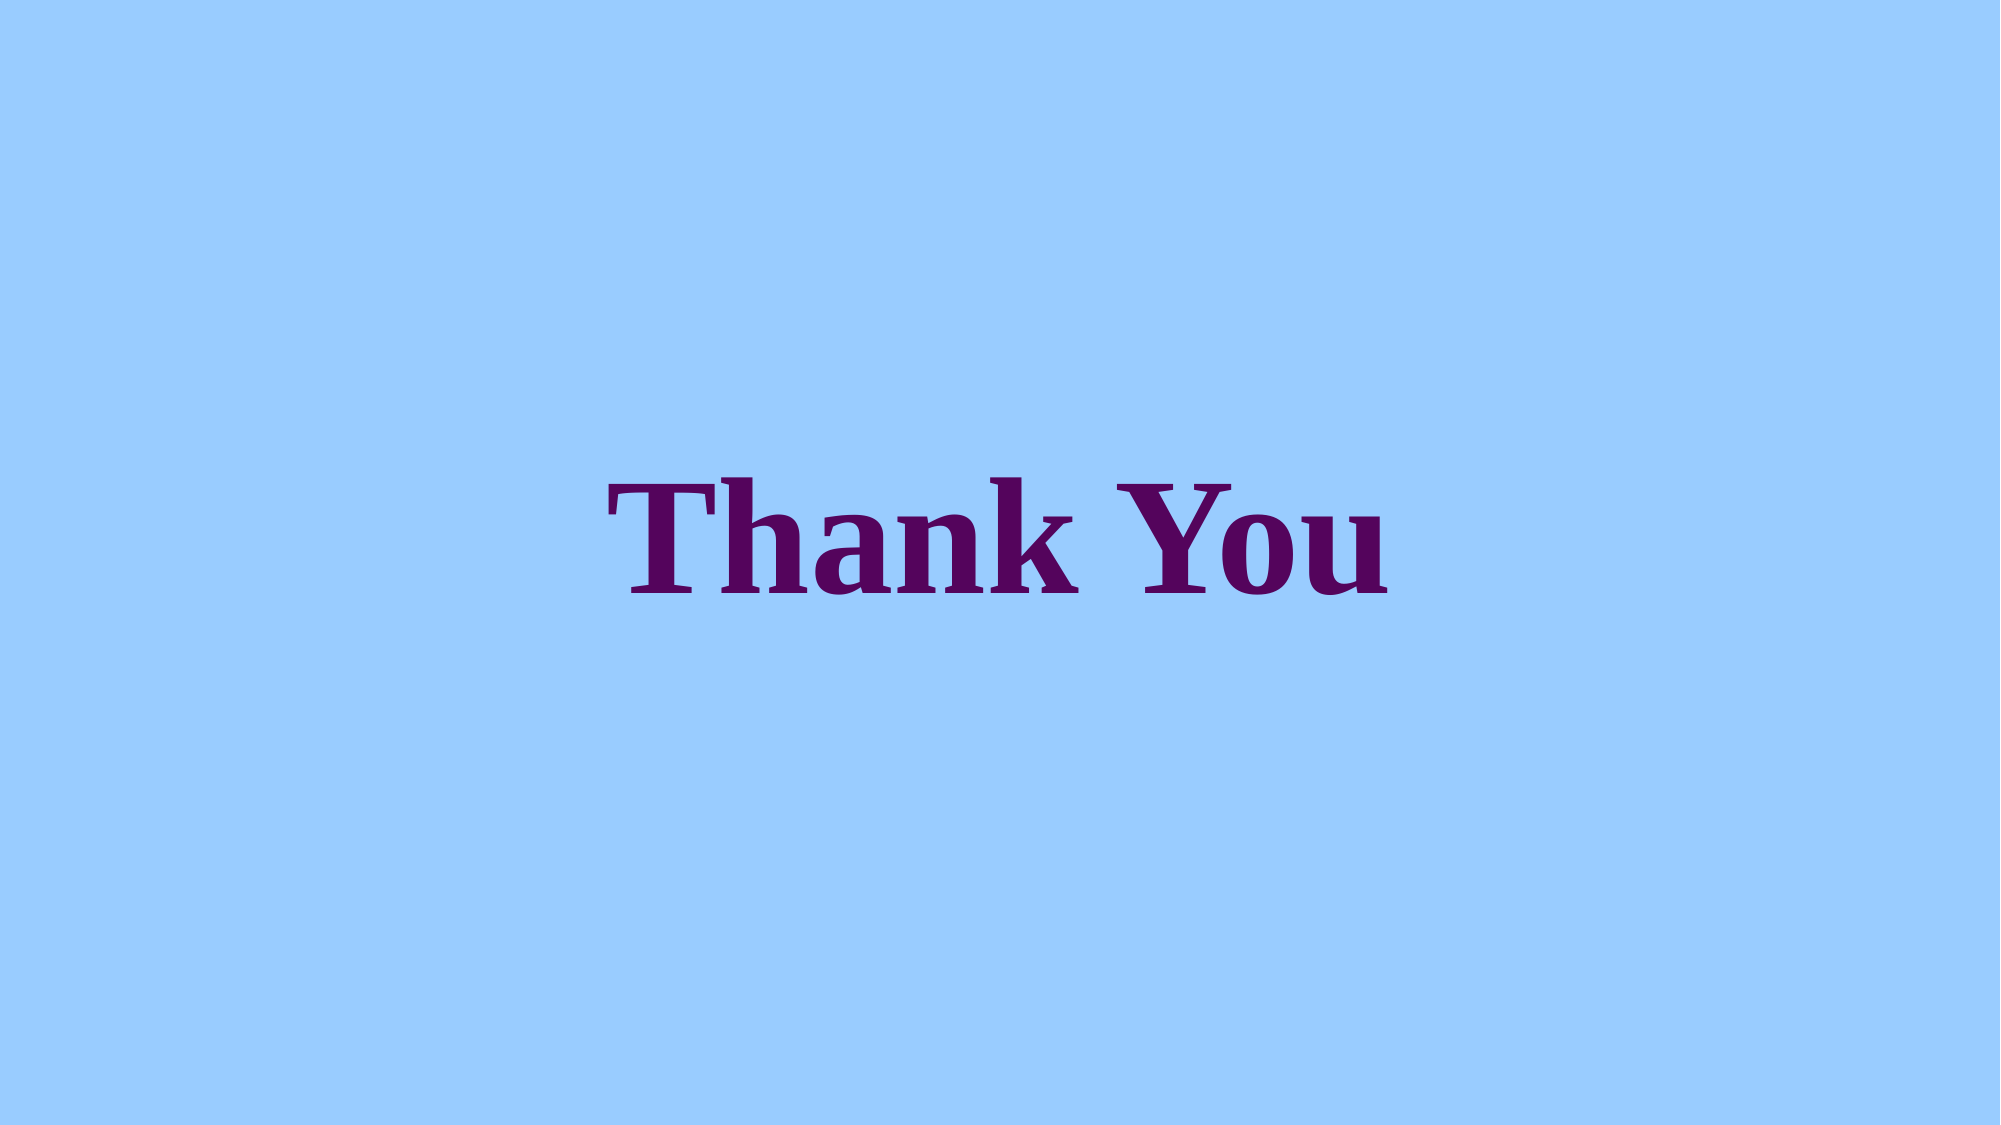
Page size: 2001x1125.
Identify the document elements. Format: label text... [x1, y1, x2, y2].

text_box Thank You [0, 442, 2000, 639]
